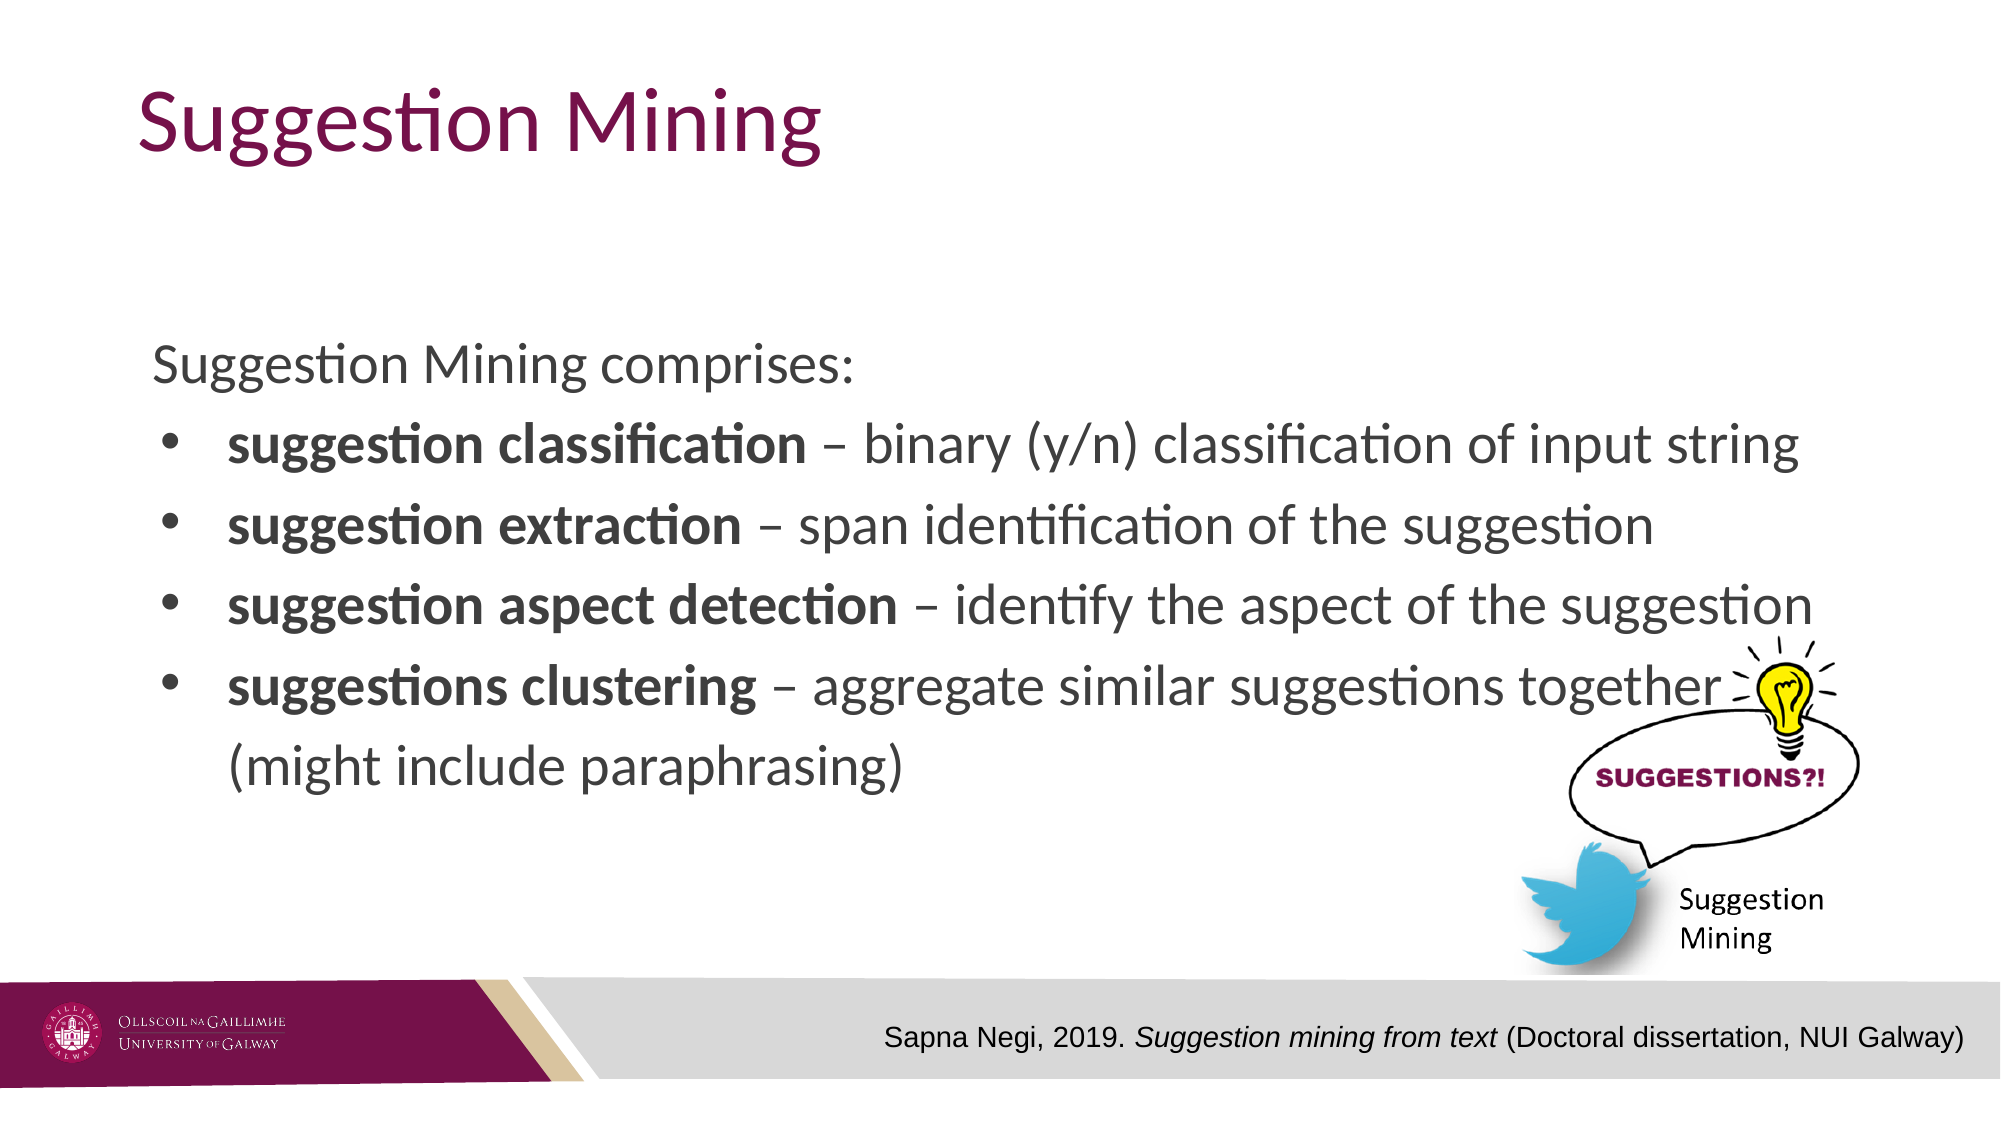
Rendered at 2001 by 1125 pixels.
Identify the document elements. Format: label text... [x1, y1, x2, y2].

text_box Sapna Negi, 2019. Suggestion mining from text (Doctoral dissertation, NUI Galway) [835, 1011, 1981, 1059]
picture [1513, 633, 1860, 977]
list Suggestion Mining comprises: suggestion classification – binary (y/n) classification of input string suggestion extraction – span identification of the suggestion suggestion aspect detection – identify the aspect of the suggestion suggestions clustering – aggregate similar suggestions together (might include paraphrasing) [137, 299, 1863, 925]
picture [42, 1002, 285, 1063]
title Suggestion Mining [137, 59, 1863, 278]
